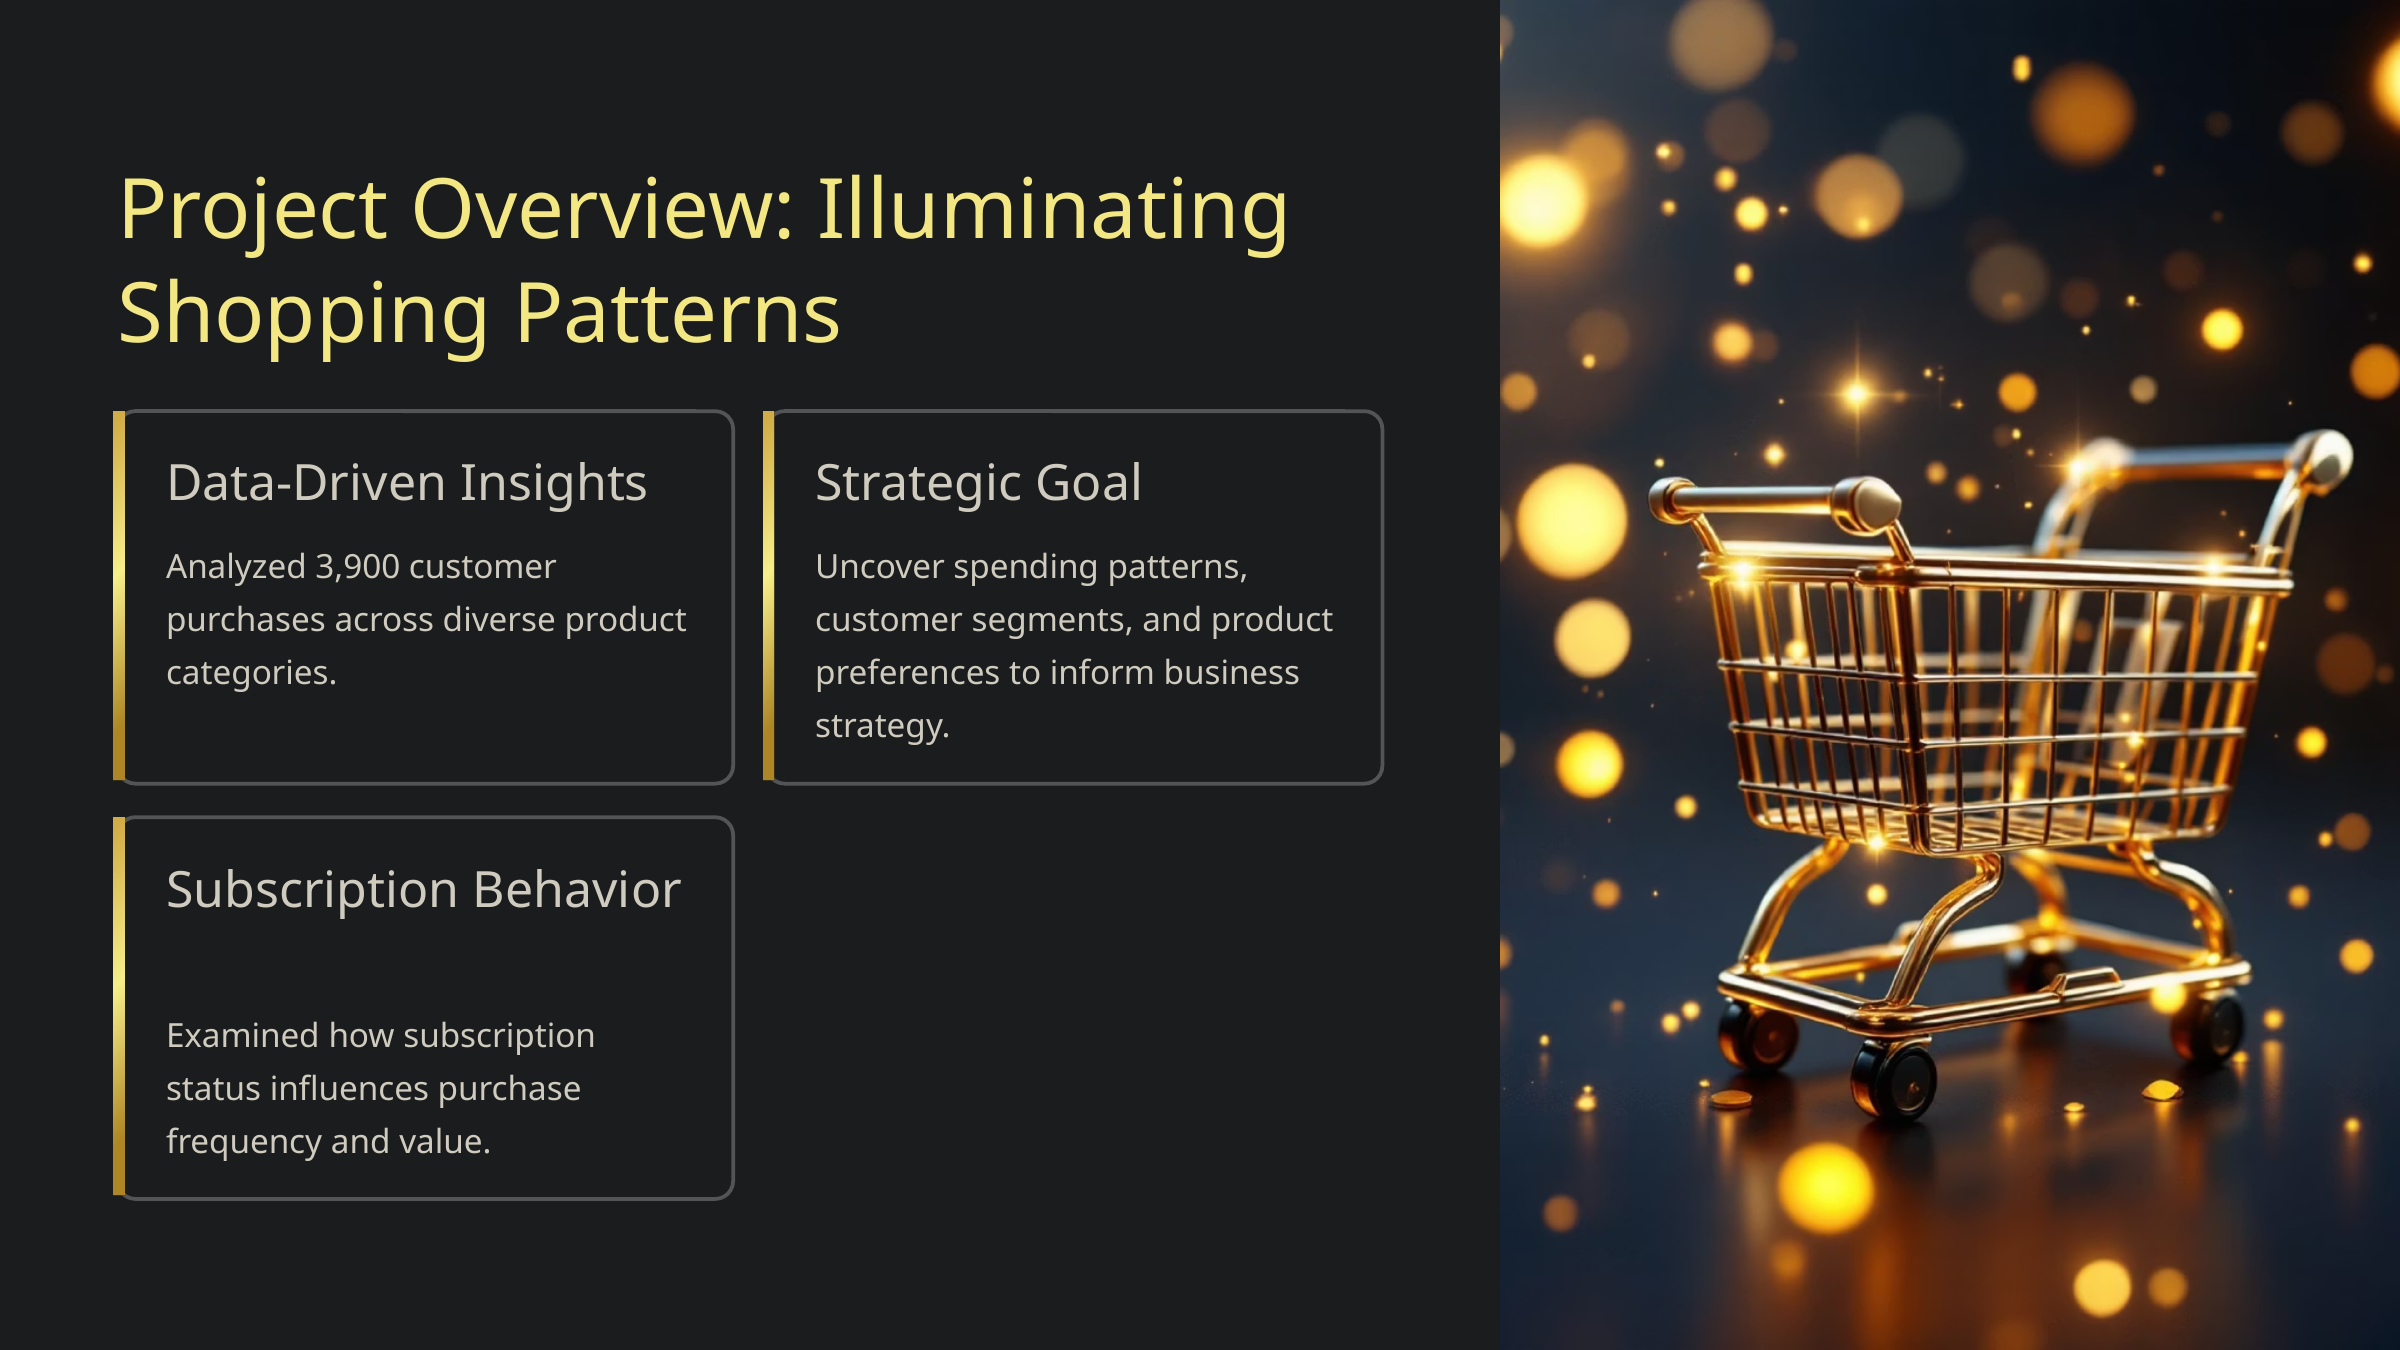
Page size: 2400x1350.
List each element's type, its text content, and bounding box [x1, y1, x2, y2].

text_box [129, 411, 734, 784]
picture [113, 817, 129, 1199]
text_box Strategic Goal [815, 448, 1319, 512]
text_box [778, 411, 1383, 784]
text_box Analyzed 3,900 customer purchases across diverse product categories. [166, 531, 696, 693]
picture [113, 411, 129, 784]
text_box Subscription Behavior [166, 854, 696, 981]
text_box Examined how subscription status influences purchase frequency and value. [166, 1000, 696, 1162]
text_box Project Overview: Illuminating Shopping Patterns [117, 151, 1383, 361]
text_box Uncover spending patterns, customer segments, and product preferences to inform business strategy. [815, 531, 1346, 747]
text_box [129, 817, 734, 1199]
picture [762, 411, 778, 784]
picture [1499, 0, 2400, 1350]
text_box Data-Driven Insights [166, 448, 670, 512]
